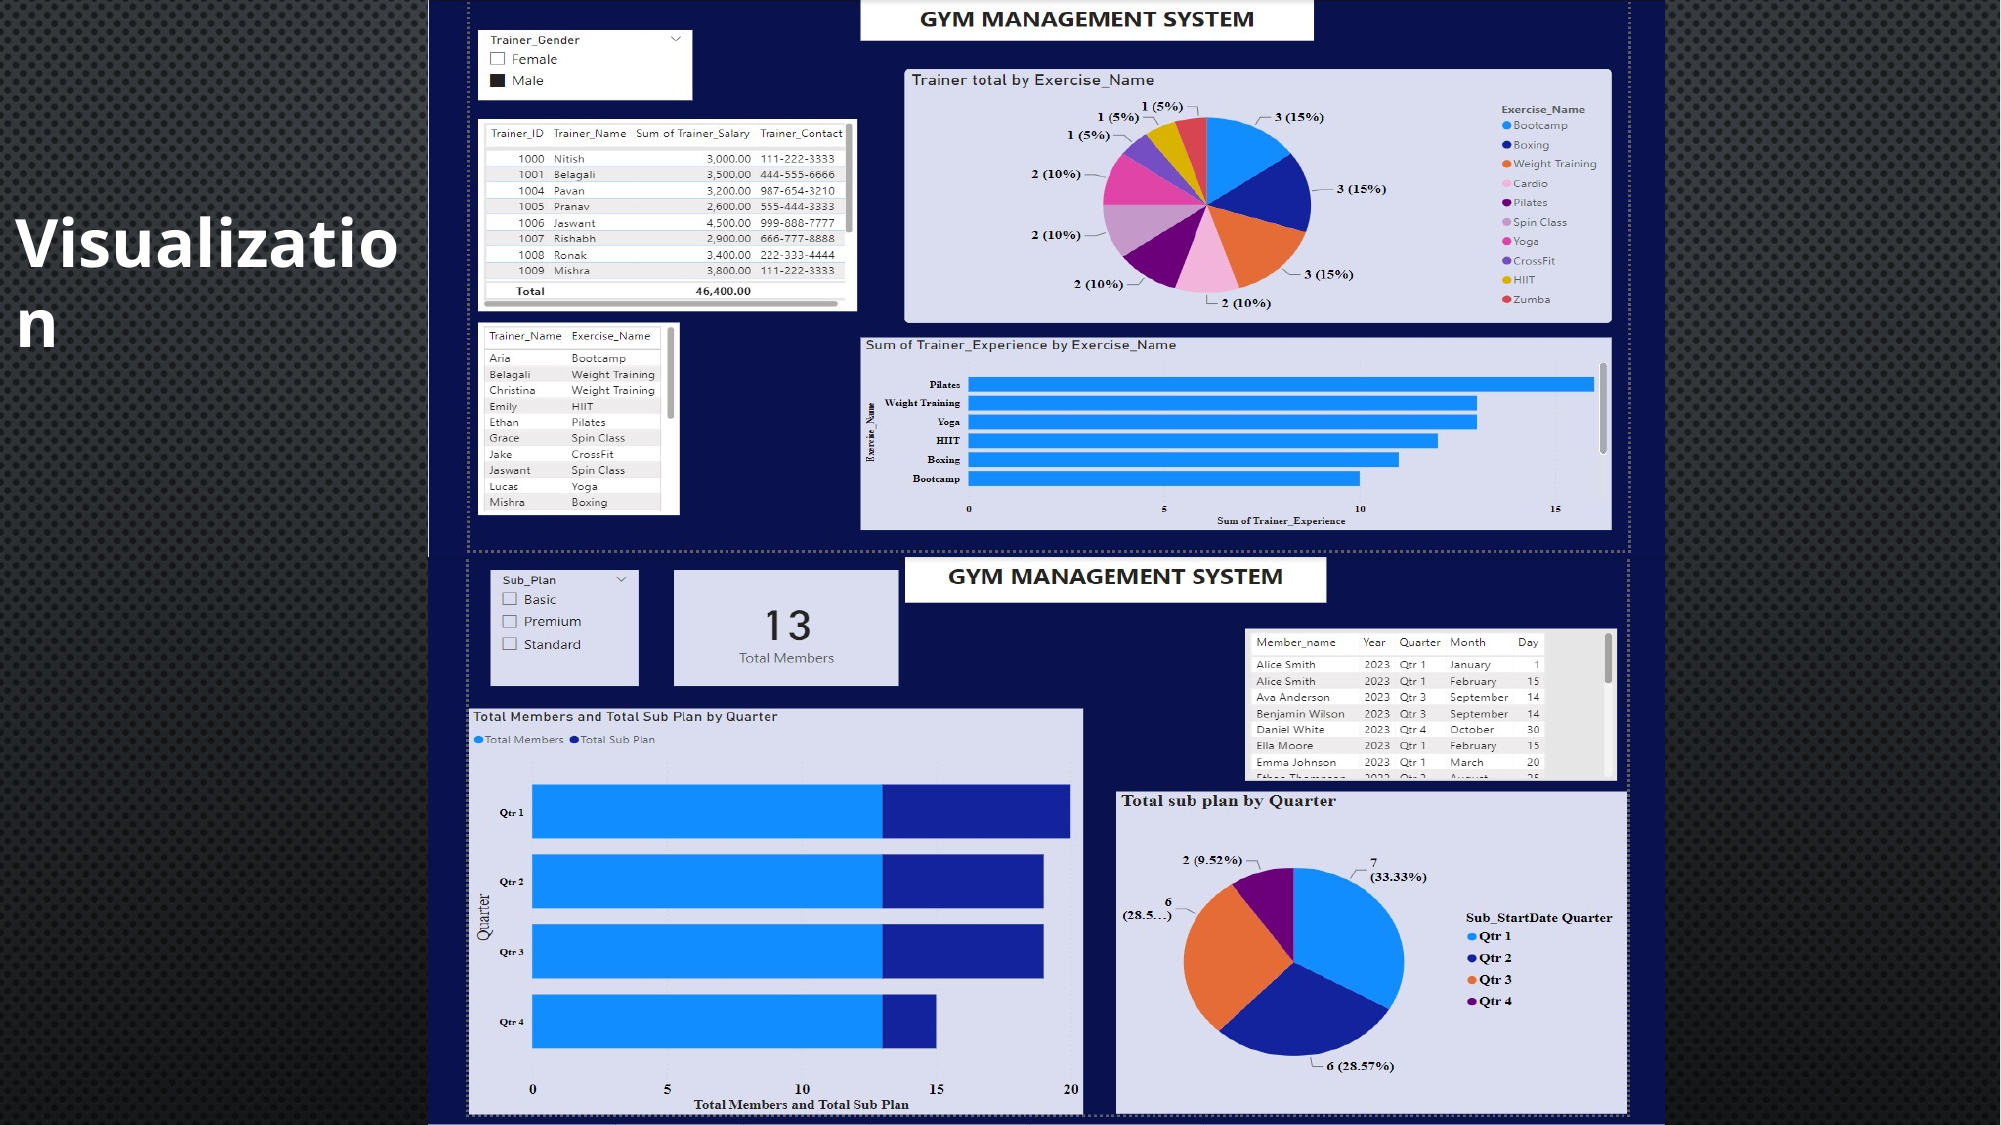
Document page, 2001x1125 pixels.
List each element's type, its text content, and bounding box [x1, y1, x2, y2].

picture [0, 0, 2001, 1125]
title Visualization [0, 192, 419, 312]
